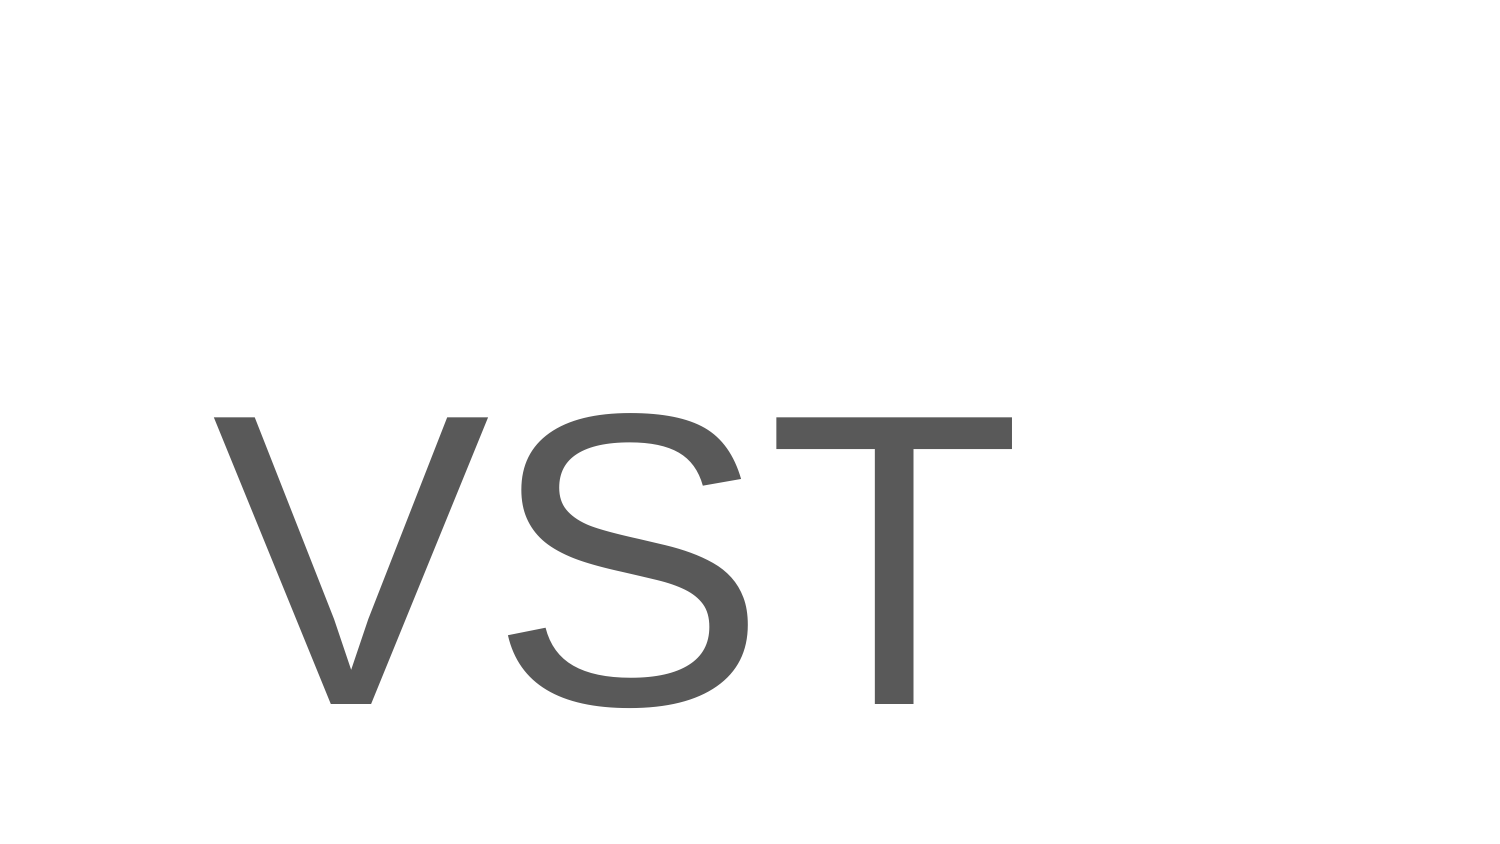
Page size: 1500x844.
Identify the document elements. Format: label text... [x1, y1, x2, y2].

list VST [197, 197, 1343, 512]
